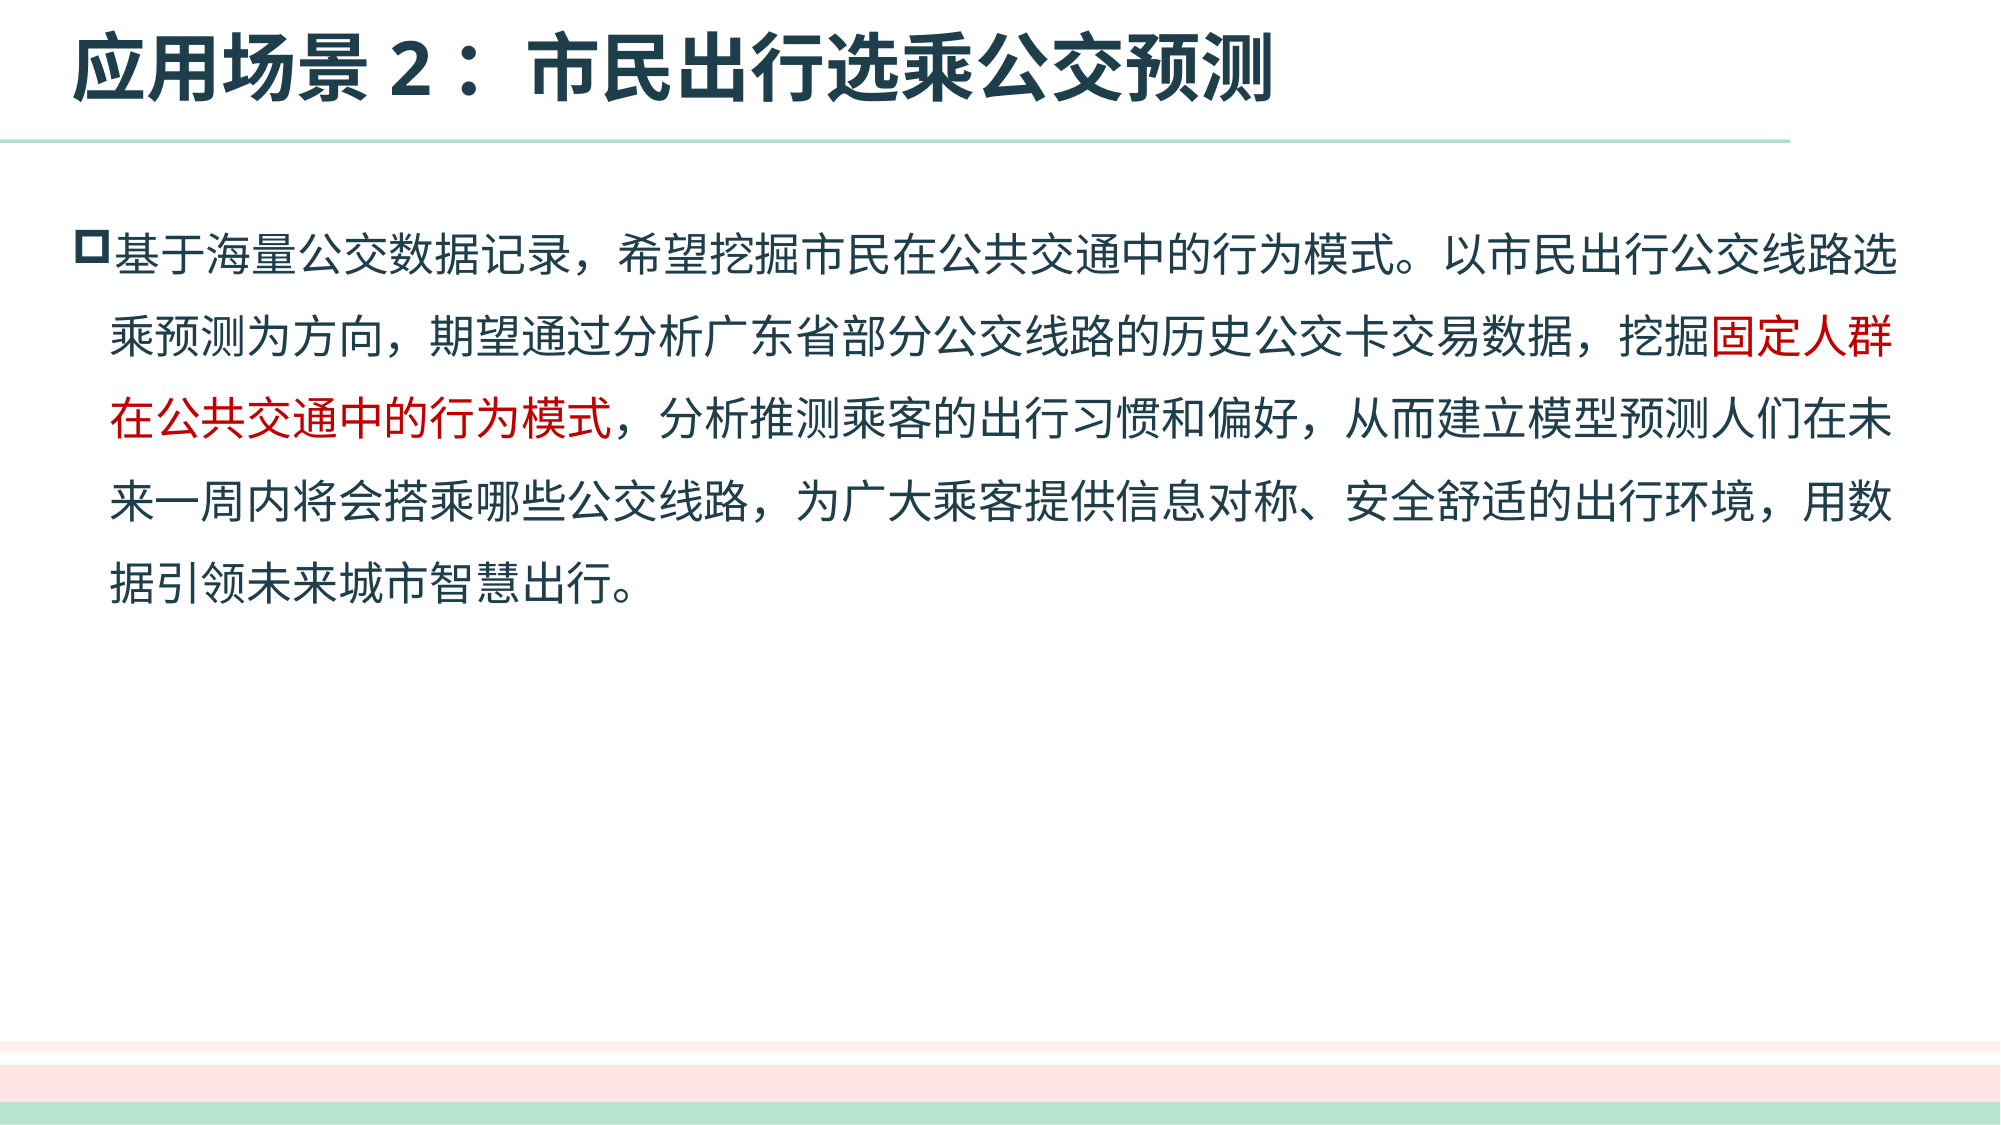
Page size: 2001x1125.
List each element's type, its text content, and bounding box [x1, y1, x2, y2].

title 应用场景2：市民出行选乘公交预测 [56, 7, 1782, 135]
list 基于海量公交数据记录，希望挖掘市民在公共交通中的行为模式。以市民出行公交线路选乘预测为方向，期望通过分析广东省部分公交线路的历史公交卡交易数据，挖掘固定人群在公共交通中的行为模式，分析推测乘客的出行习惯和偏好，从而建立模型预测人们在未来一周内将会搭乘哪些公交线路，为广大乘客提供信息对称、安全舒适的出行环境，用数据引领未来城市智慧出行。 [56, 190, 1942, 999]
picture [0, 0, 2001, 1125]
